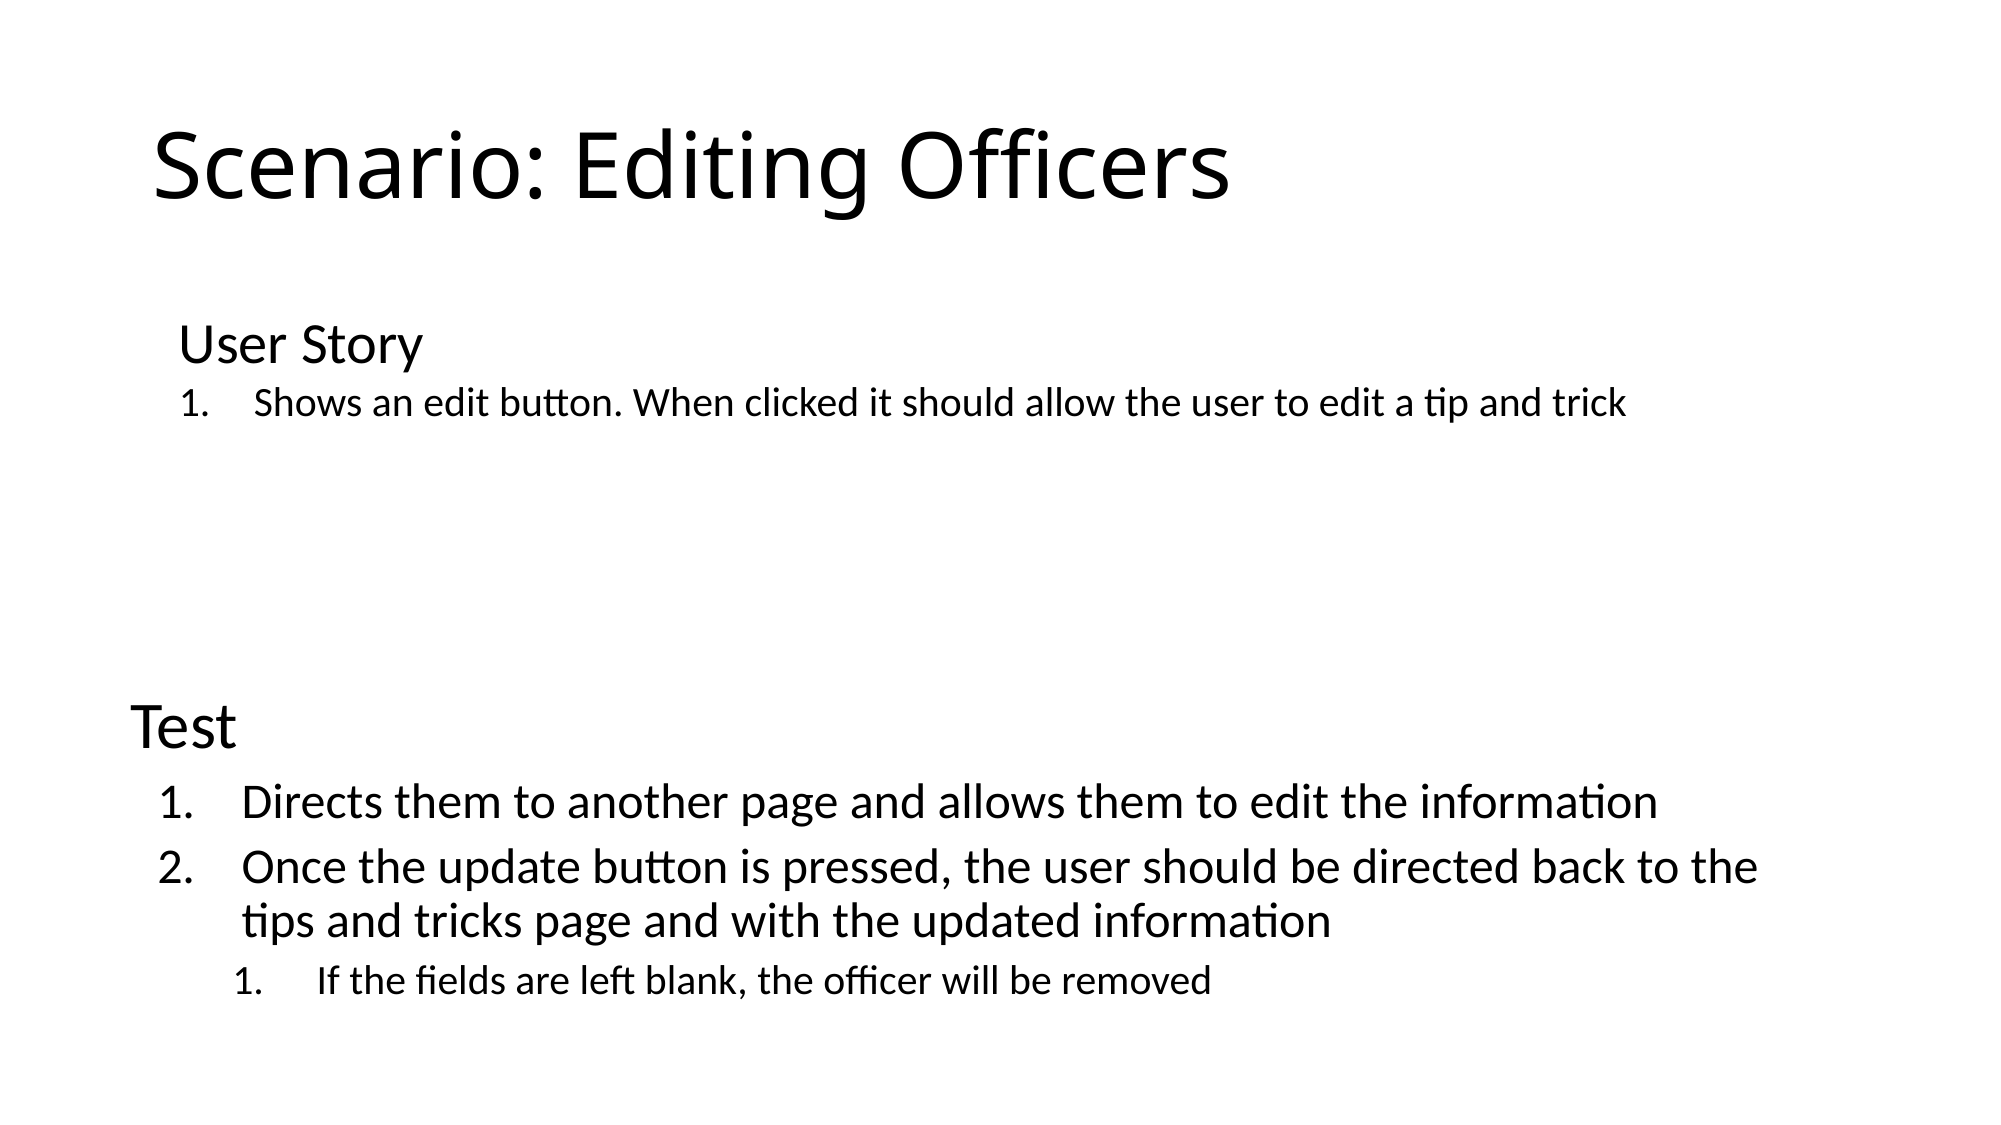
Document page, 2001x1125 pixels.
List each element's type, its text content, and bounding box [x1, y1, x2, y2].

text_box Test [115, 674, 253, 770]
title Scenario: Editing Officers [137, 59, 1863, 278]
text_box User Story Shows an edit button. When clicked it should allow the user to edit a tip and trick [163, 297, 1664, 433]
list Directs them to another page and allows them to edit the information Once the update button is pressed, the user should be directed back to the tips and tricks page and with the updated information If the fields are left blank, the officer will be removed [67, 768, 1793, 1032]
